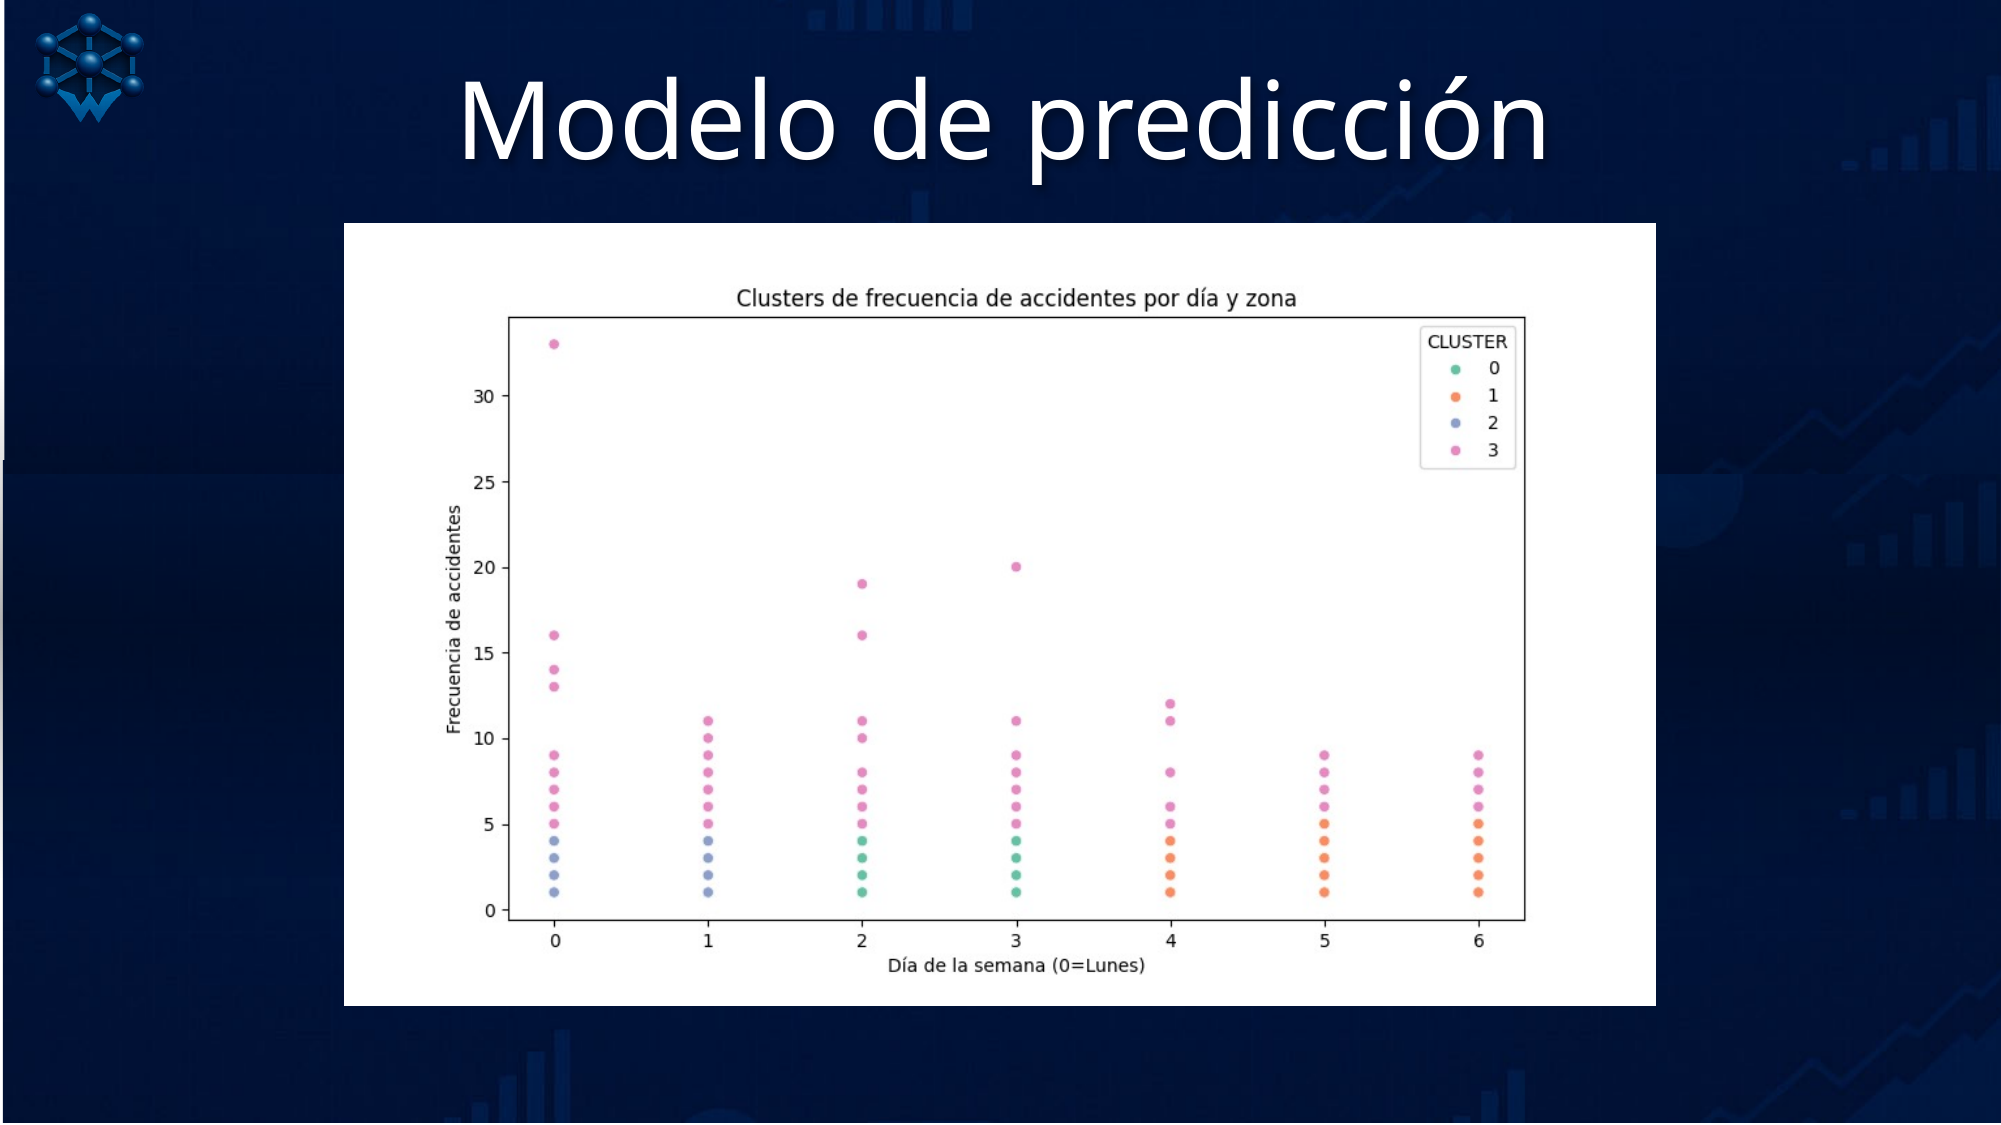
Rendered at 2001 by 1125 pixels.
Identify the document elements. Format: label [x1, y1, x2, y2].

picture [2, 0, 2001, 1123]
text_box [0, 882, 2000, 1125]
